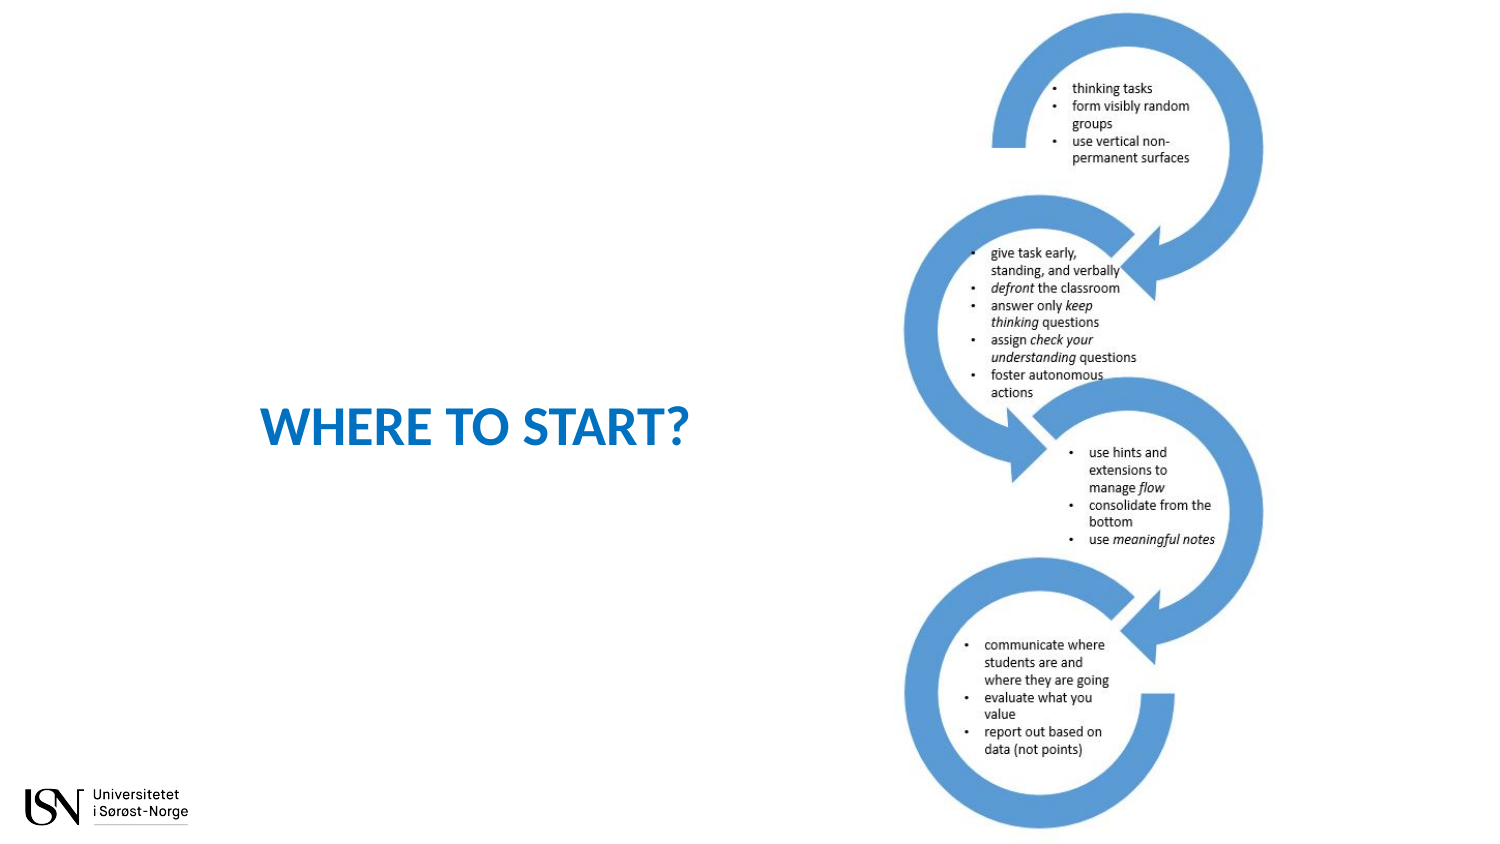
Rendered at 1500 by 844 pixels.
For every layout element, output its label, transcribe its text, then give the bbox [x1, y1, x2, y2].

picture [861, 0, 1300, 844]
text_box WHERE TO START? [245, 382, 830, 465]
picture [3, 766, 210, 844]
